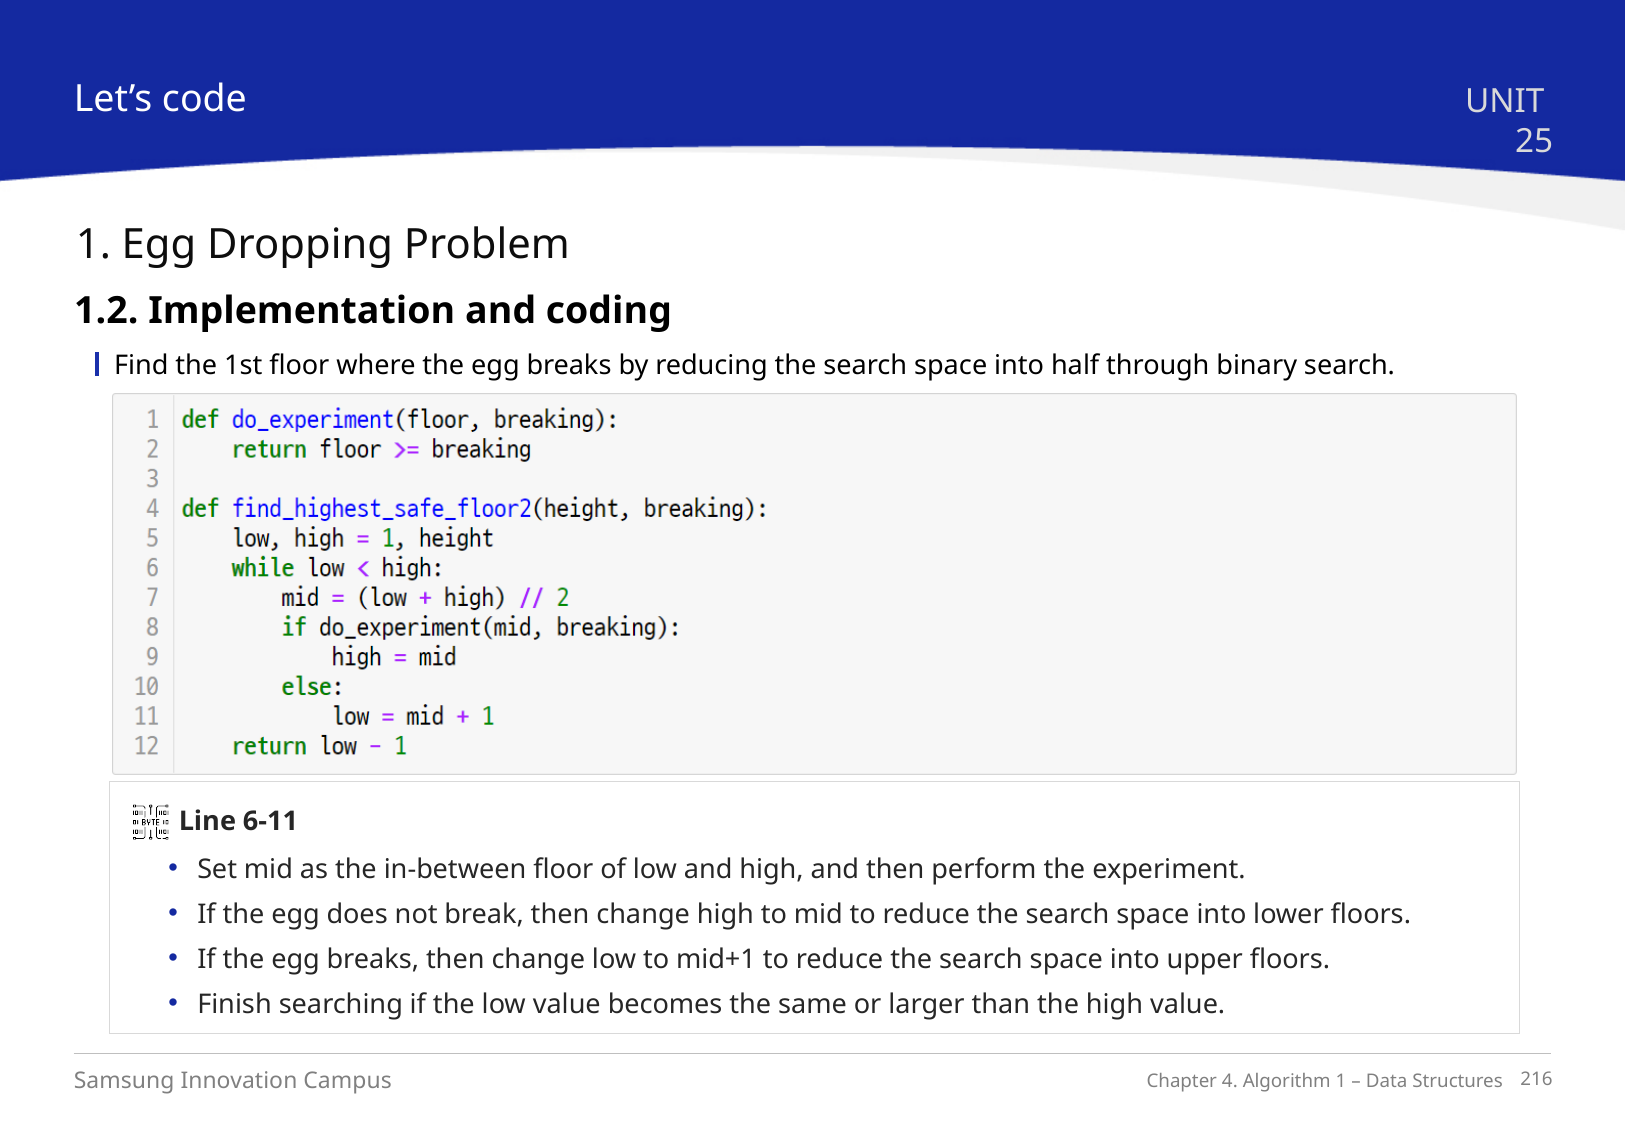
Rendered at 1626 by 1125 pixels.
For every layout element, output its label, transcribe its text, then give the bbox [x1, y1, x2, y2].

text_box Let’s code [73, 73, 981, 120]
text_box UNIT 25 [1422, 78, 1554, 159]
picture [0, 0, 1625, 1125]
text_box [109, 781, 1520, 1034]
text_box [59, 216, 1554, 339]
text_box Find the 1st floor where the egg breaks by reducing the search space into half through binary search. [94, 346, 1554, 381]
